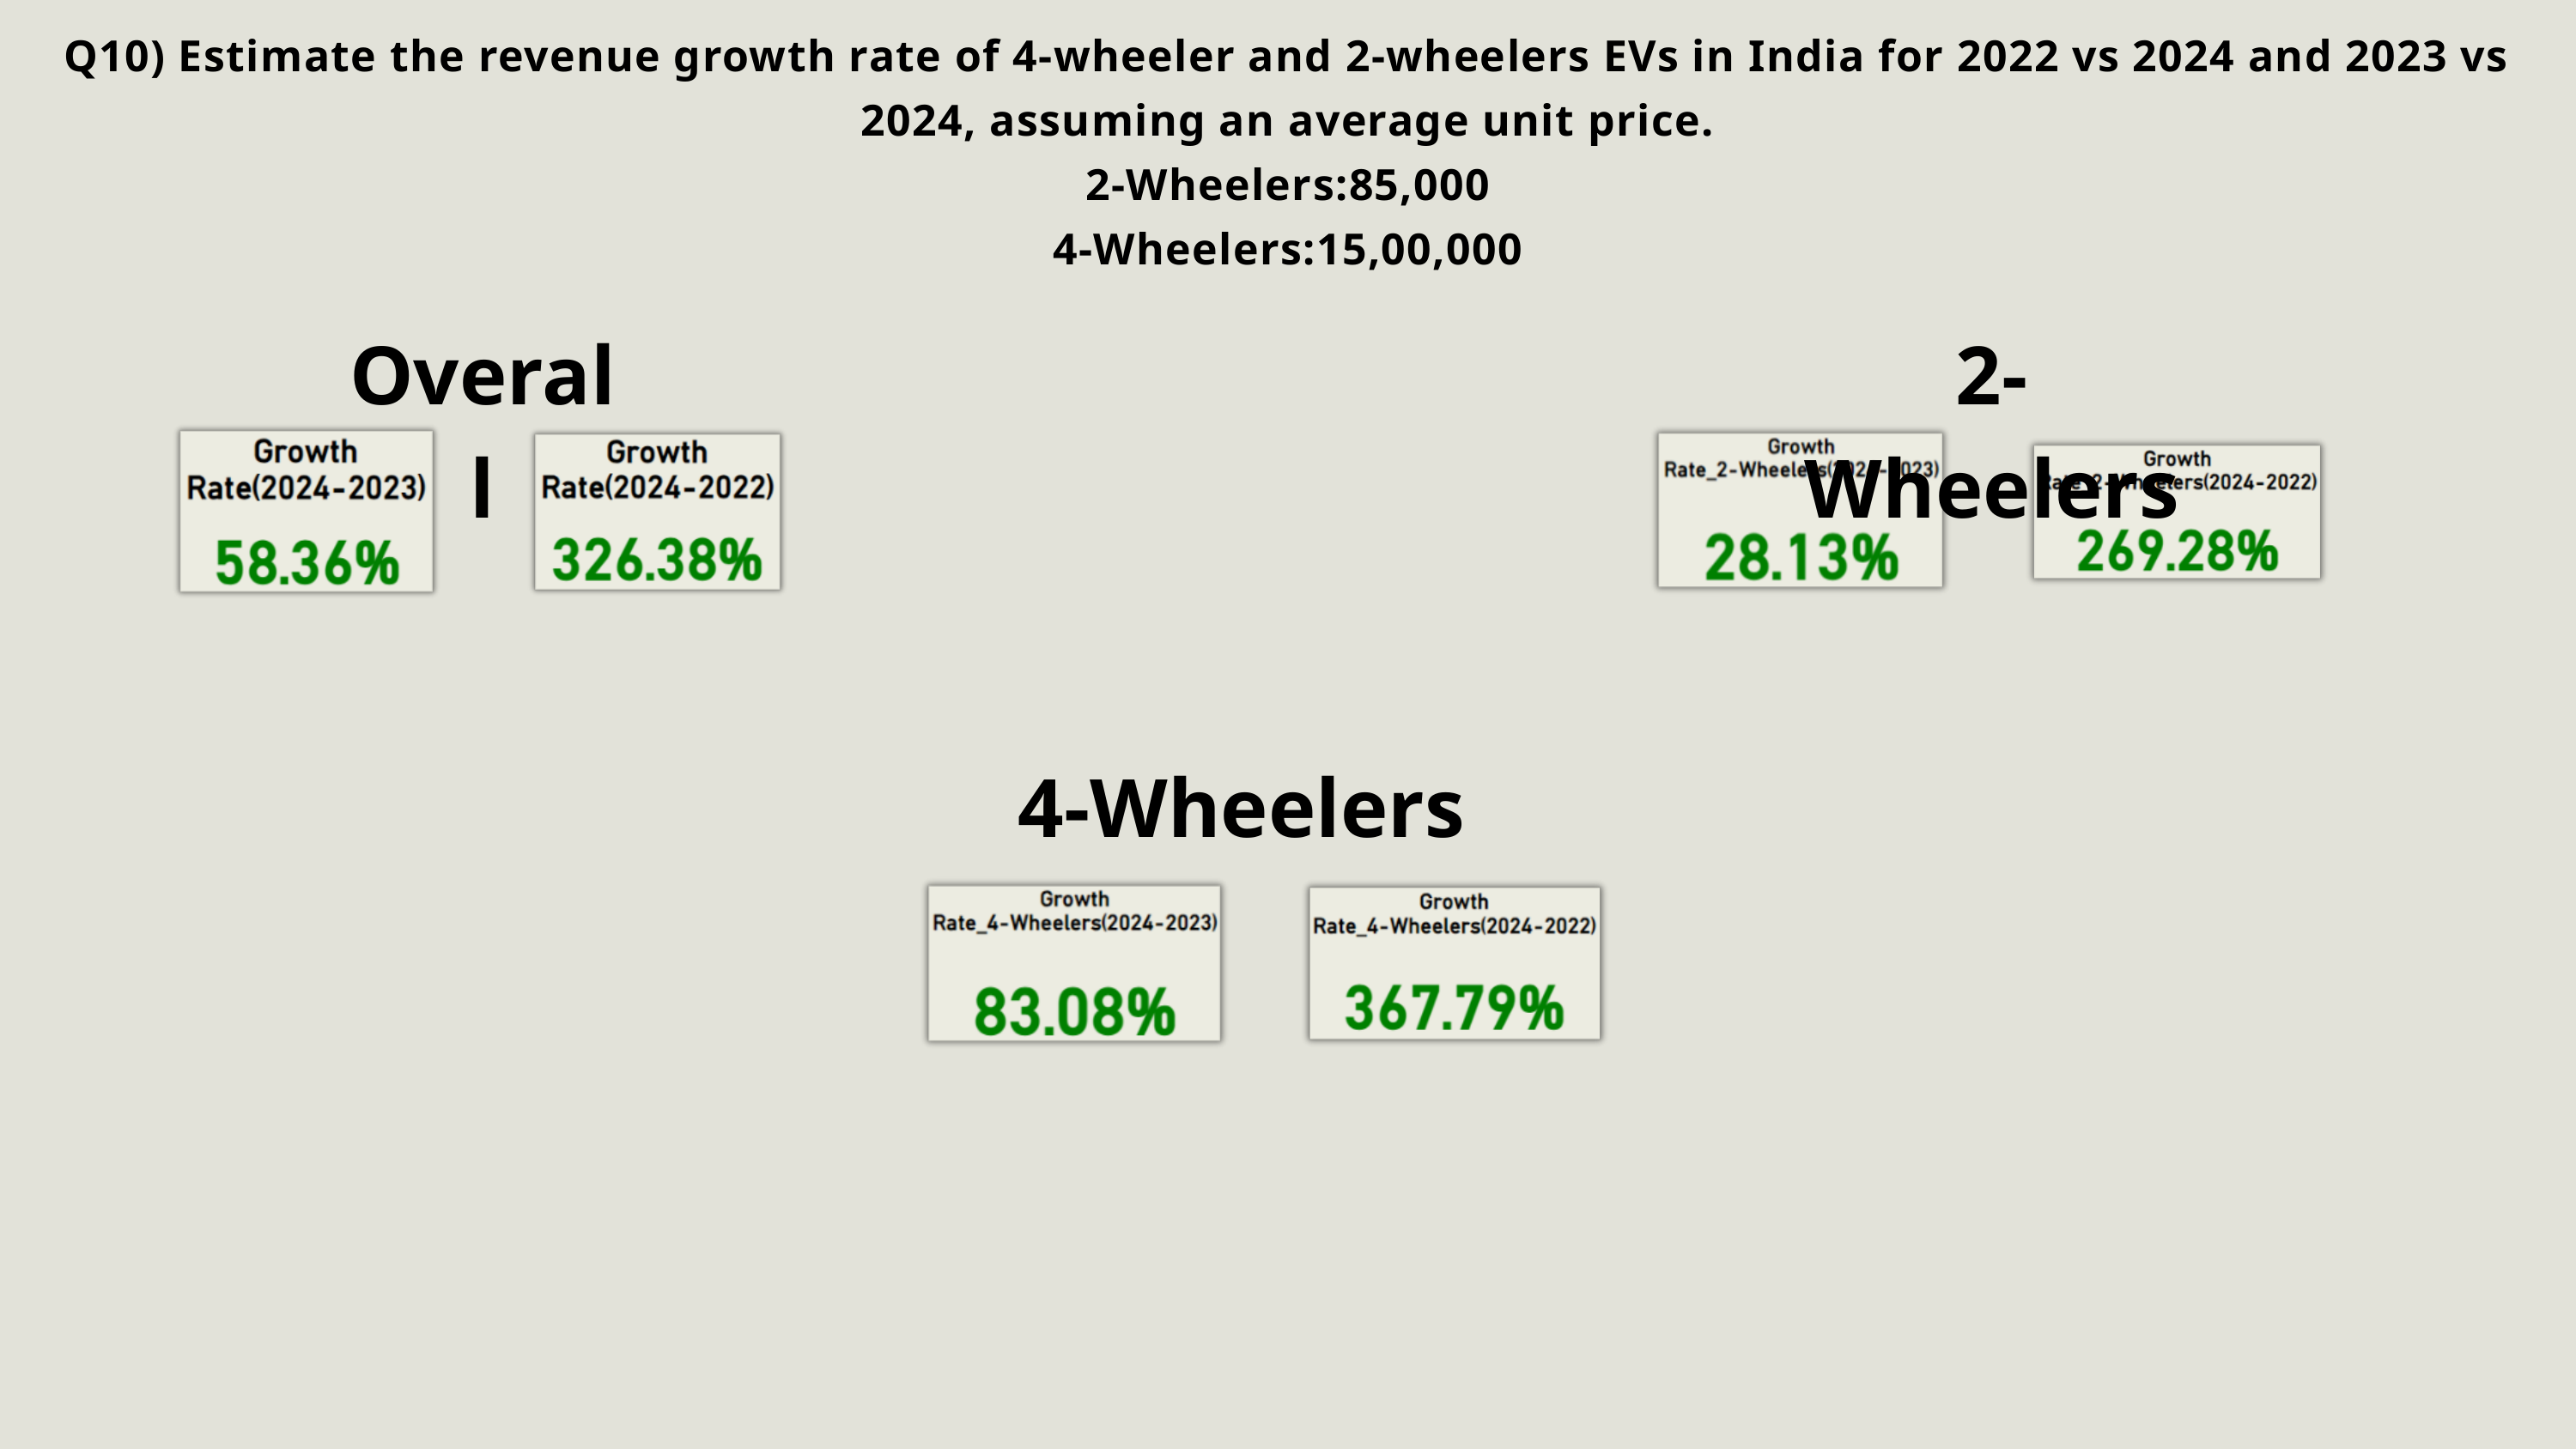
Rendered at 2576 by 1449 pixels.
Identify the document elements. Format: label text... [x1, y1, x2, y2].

text_box [2010, 434, 2344, 590]
text_box Q10) Estimate the revenue growth rate of 4-wheeler and 2-wheelers EVs in India for 2022 vs 2024 and 2023 vs 2024, assuming an average unit price. 2-Wheelers:85,000 4-Wheelers:15,00,000 [0, 15, 2576, 274]
text_box 4-Wheelers [1018, 740, 1466, 854]
text_box 2-Wheelers [1771, 308, 2214, 534]
text_box [908, 875, 1242, 1052]
text_box Overall [339, 308, 626, 534]
text_box [520, 425, 795, 599]
text_box [1288, 876, 1622, 1051]
text_box [172, 422, 445, 602]
text_box [1638, 422, 1963, 598]
